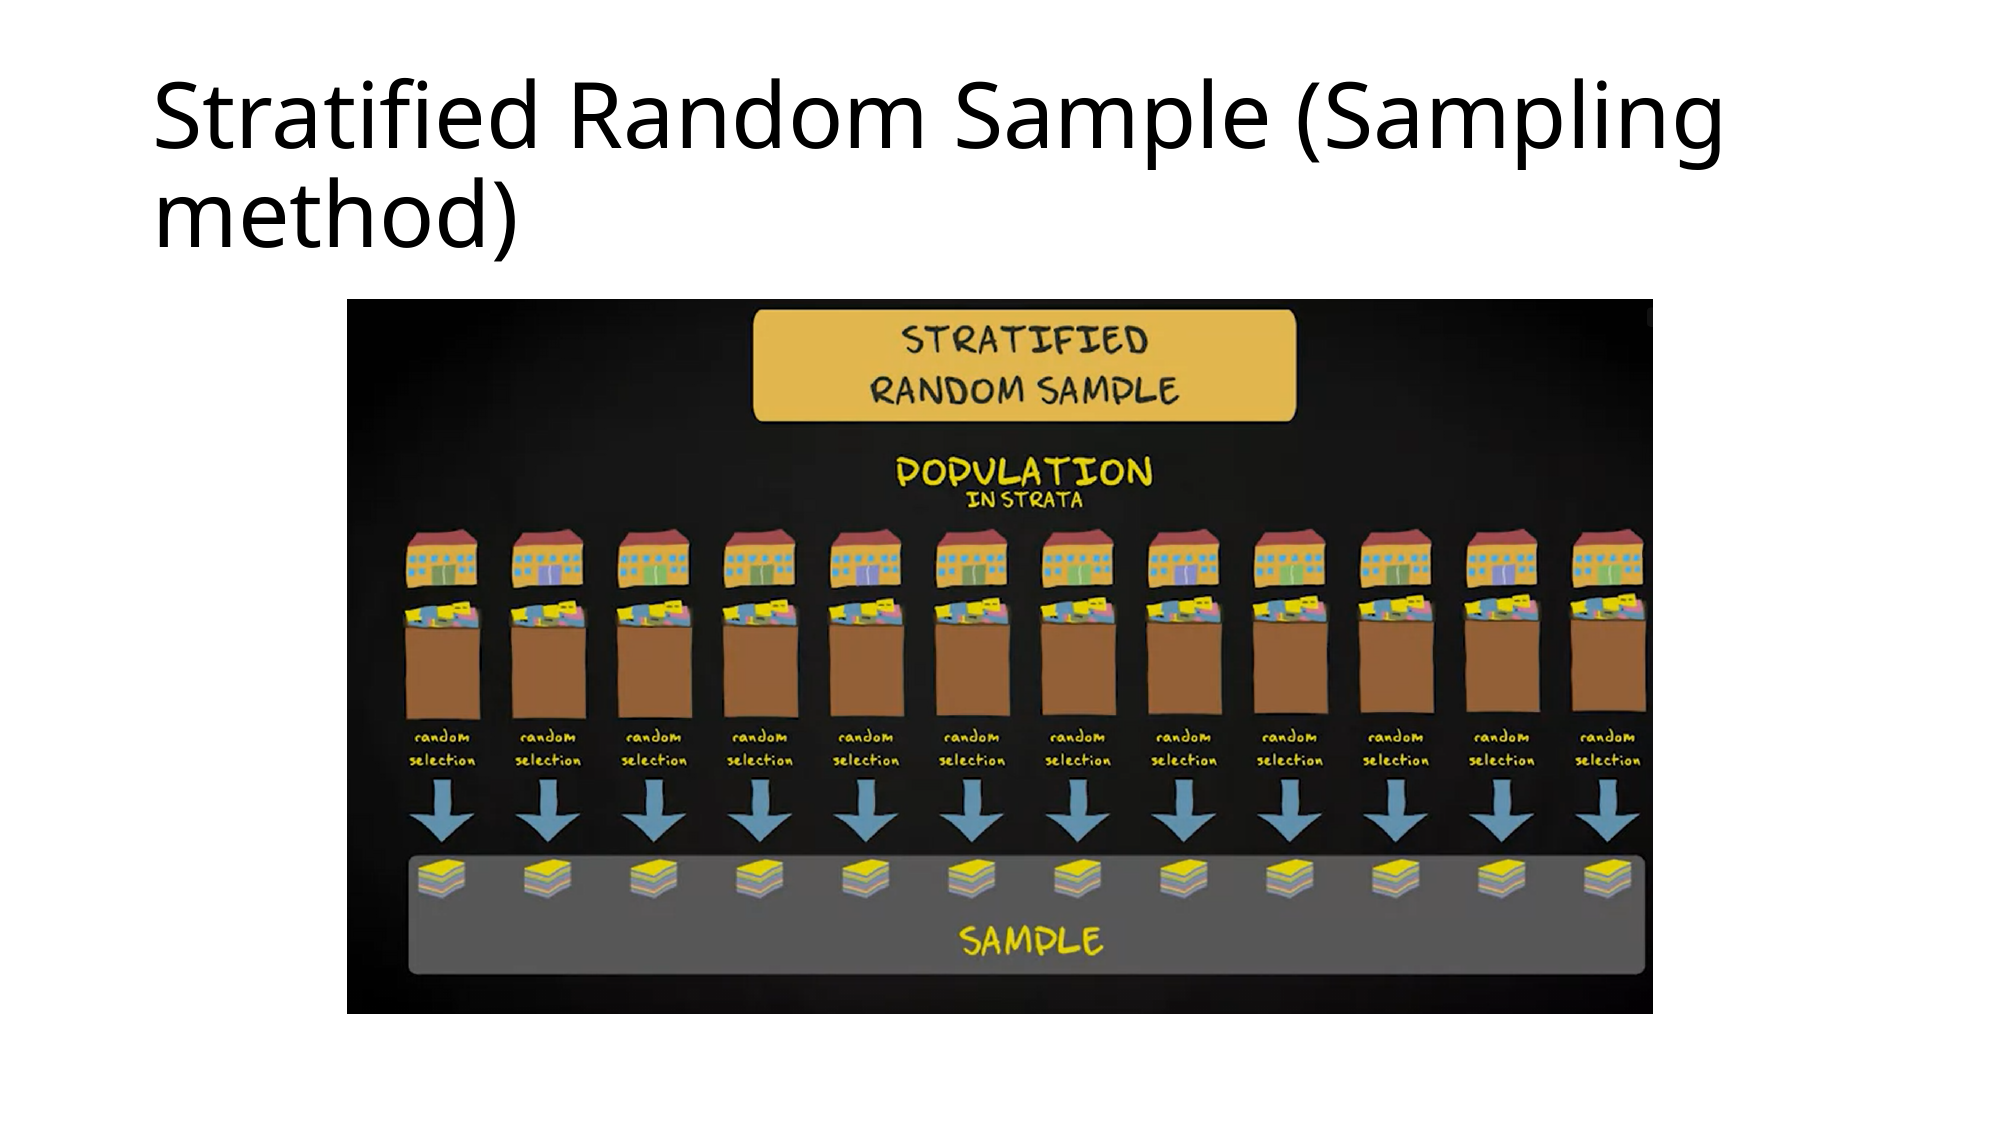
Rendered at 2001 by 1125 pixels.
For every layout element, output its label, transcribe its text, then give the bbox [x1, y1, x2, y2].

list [347, 299, 1653, 1014]
title Stratified Random Sample (Sampling method) [137, 59, 1863, 278]
